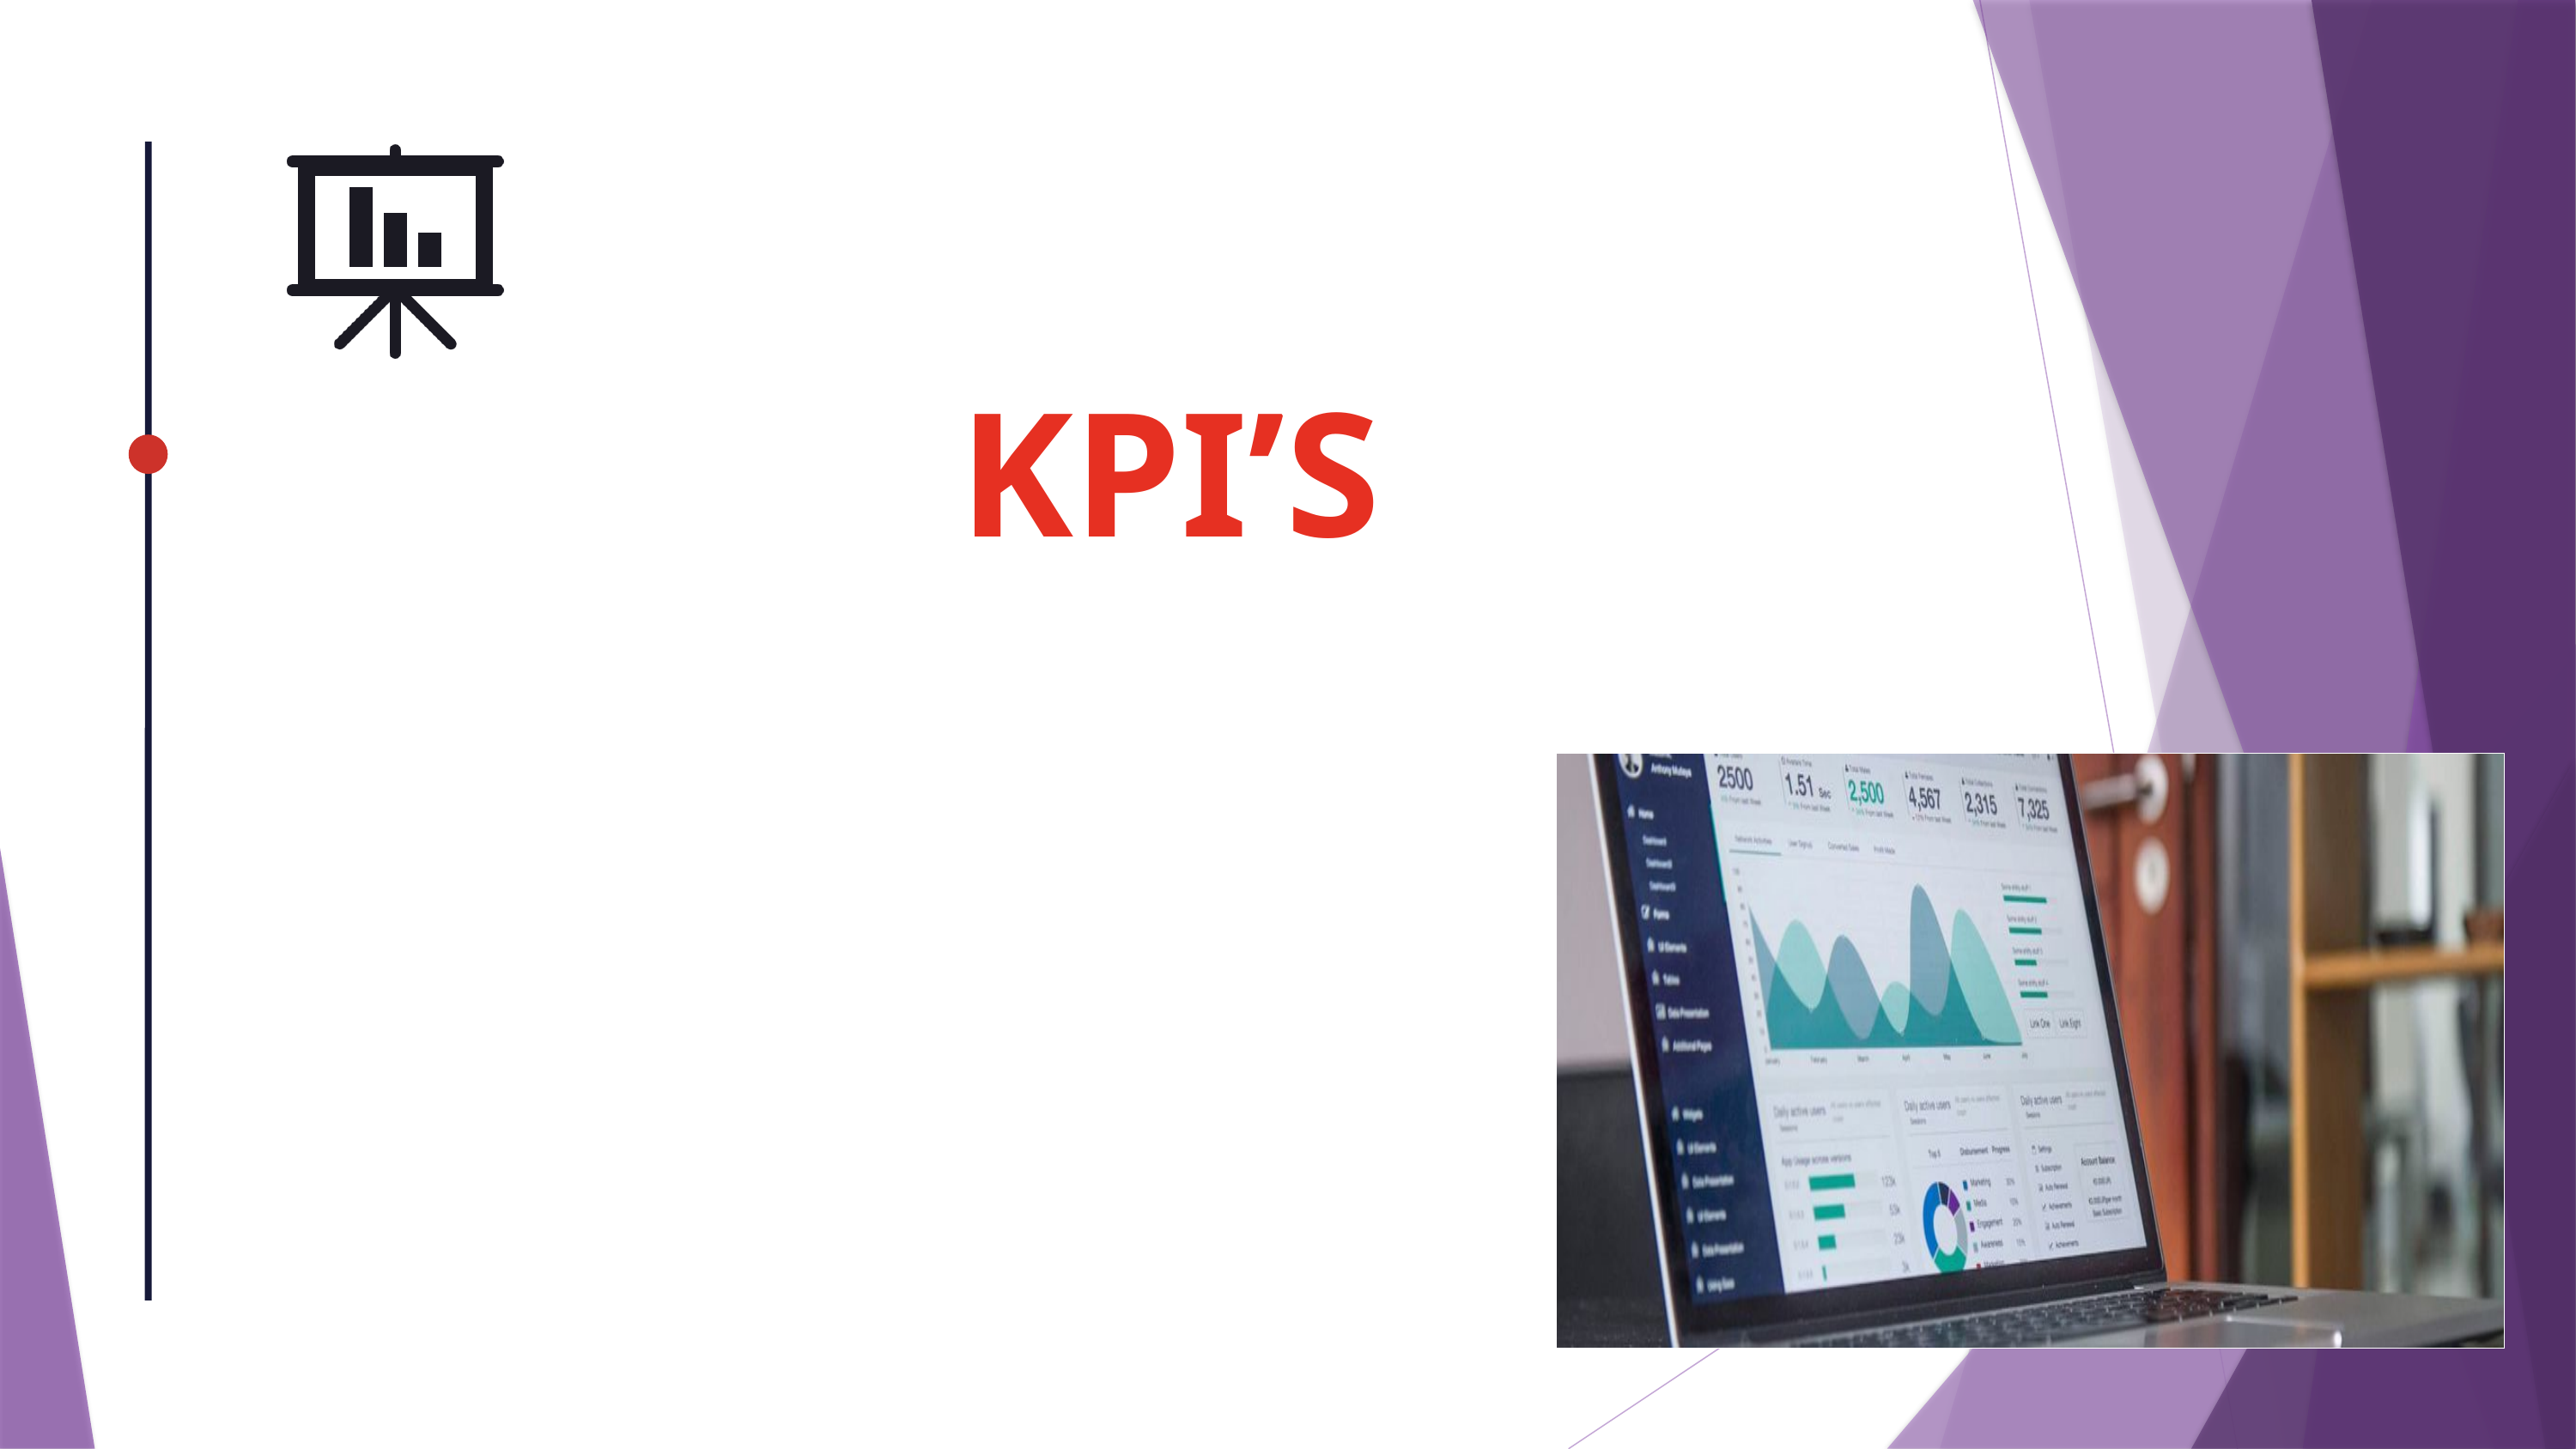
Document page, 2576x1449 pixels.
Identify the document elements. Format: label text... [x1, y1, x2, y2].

picture [257, 112, 533, 388]
text_box KPI’S [374, 96, 1966, 840]
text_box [128, 433, 169, 475]
picture [1555, 752, 2506, 1349]
